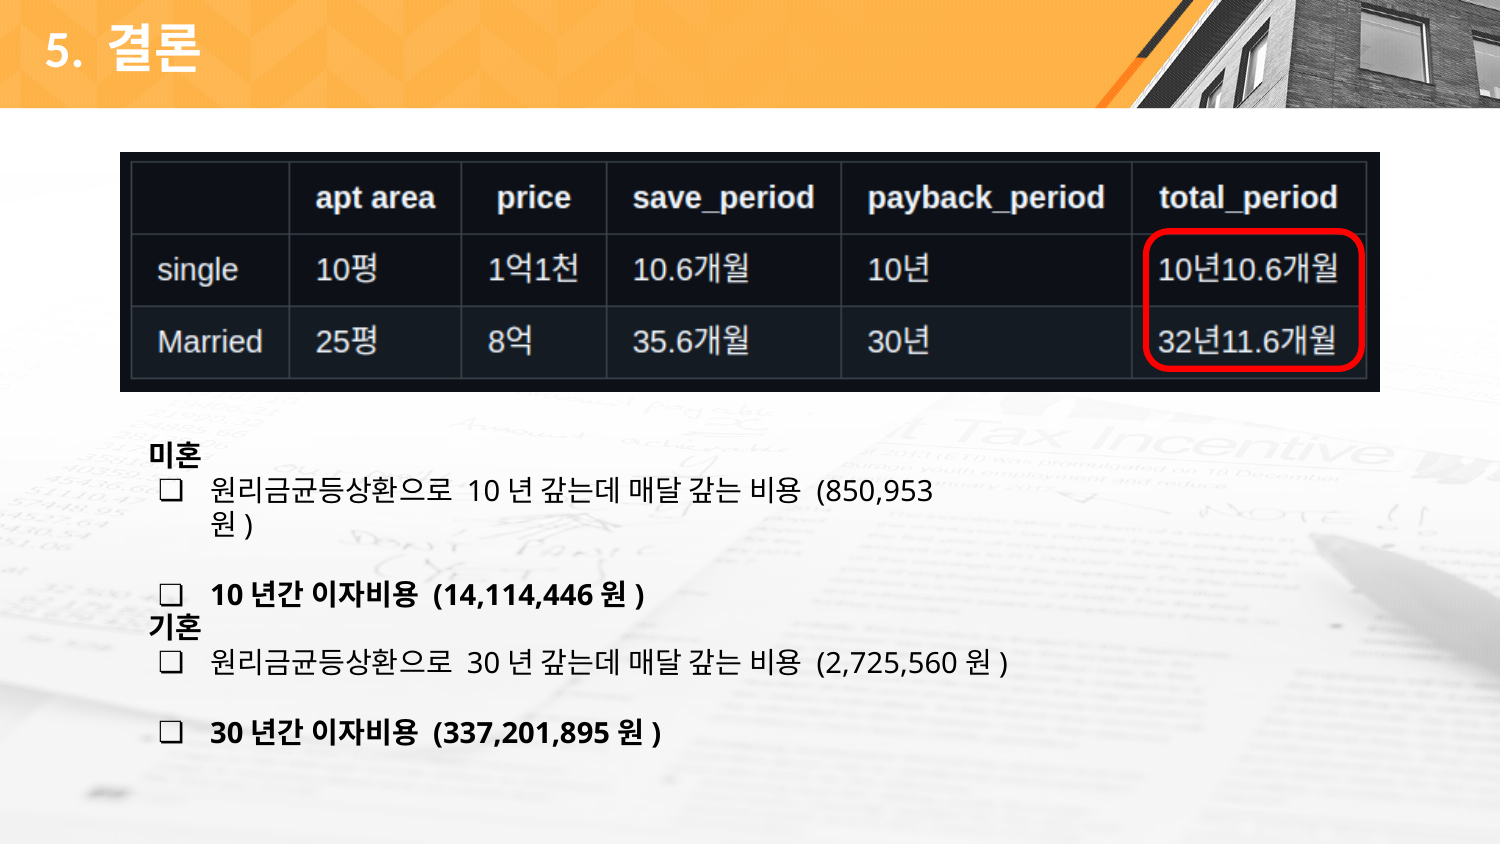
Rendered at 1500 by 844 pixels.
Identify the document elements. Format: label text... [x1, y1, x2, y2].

text_box 미혼 원리금균등상환으로 10년 갚는데 매달 갚는 비용 (850,953원) 10년간 이자비용 (14,114,446원) [120, 421, 963, 611]
picture [0, 0, 1500, 844]
text_box 기혼 원리금균등상환으로 30년 갚는데 매달 갚는 비용 (2,725,560원) 30년간 이자비용 (337,201,895원) [120, 594, 1235, 764]
title 5. 결론 [29, 6, 1287, 104]
